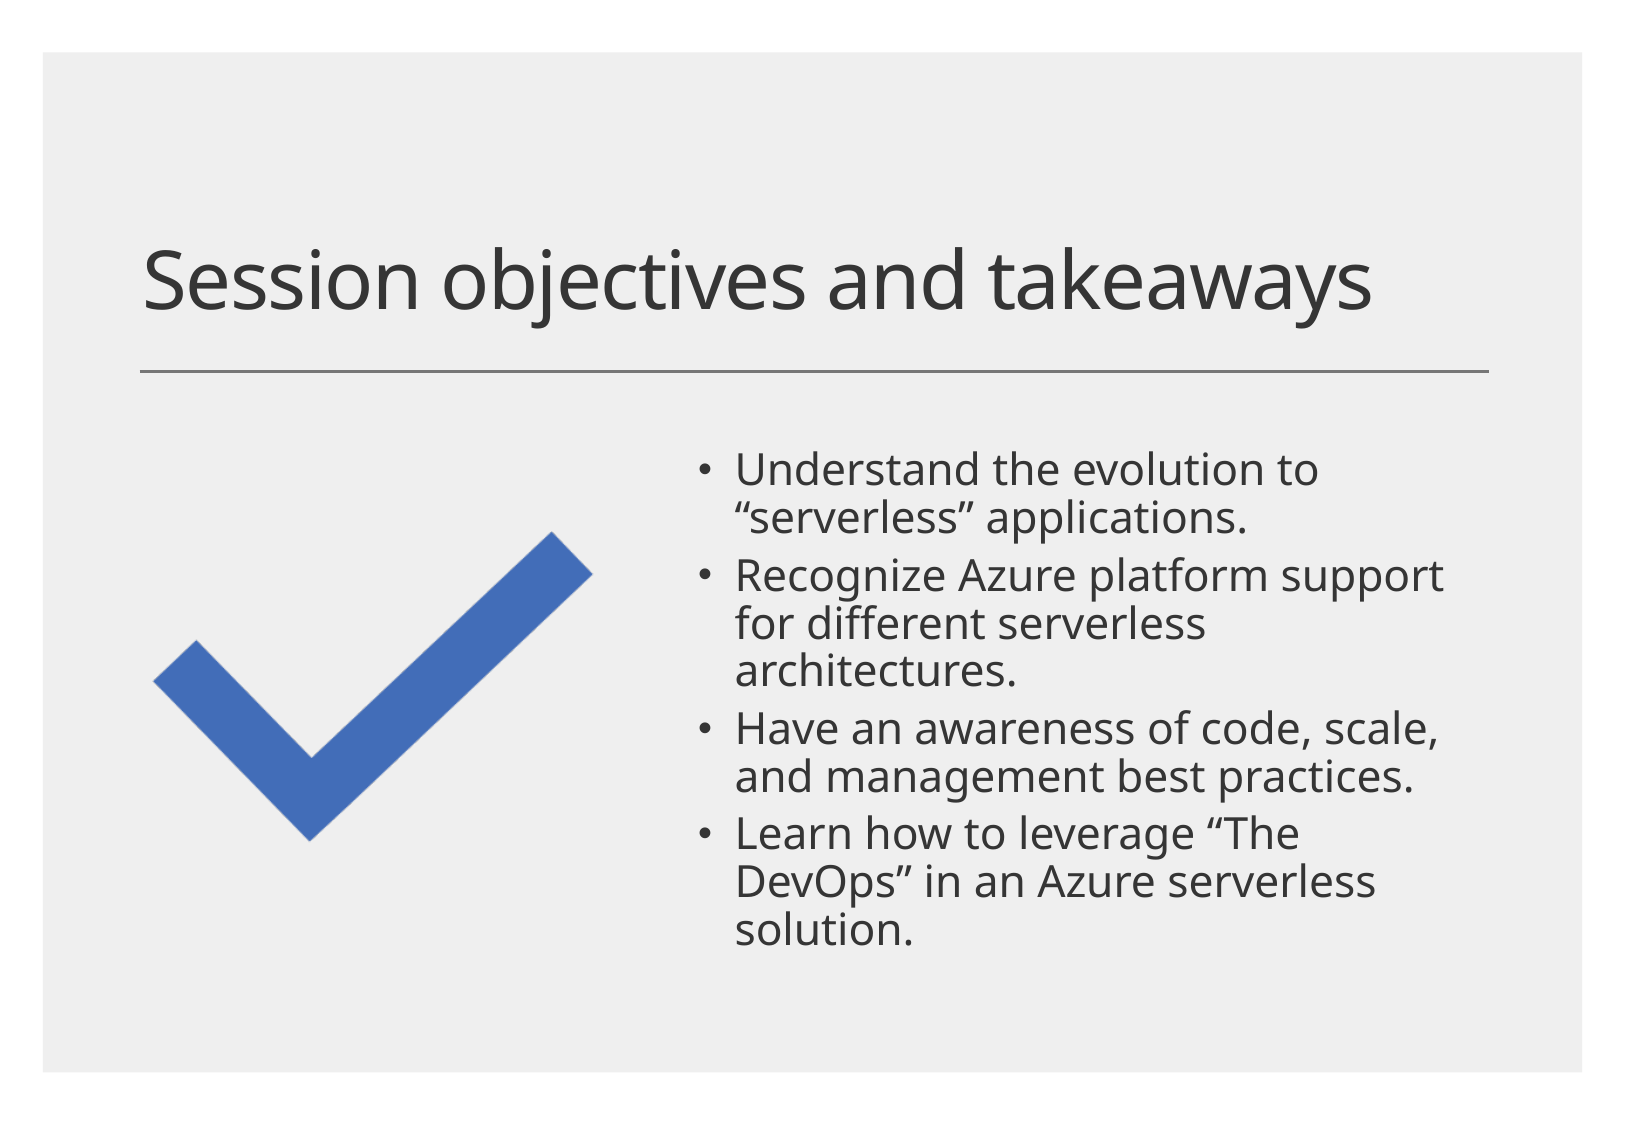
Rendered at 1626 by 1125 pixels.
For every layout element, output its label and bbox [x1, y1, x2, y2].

text_box [42, 52, 1583, 1073]
picture [148, 460, 598, 911]
